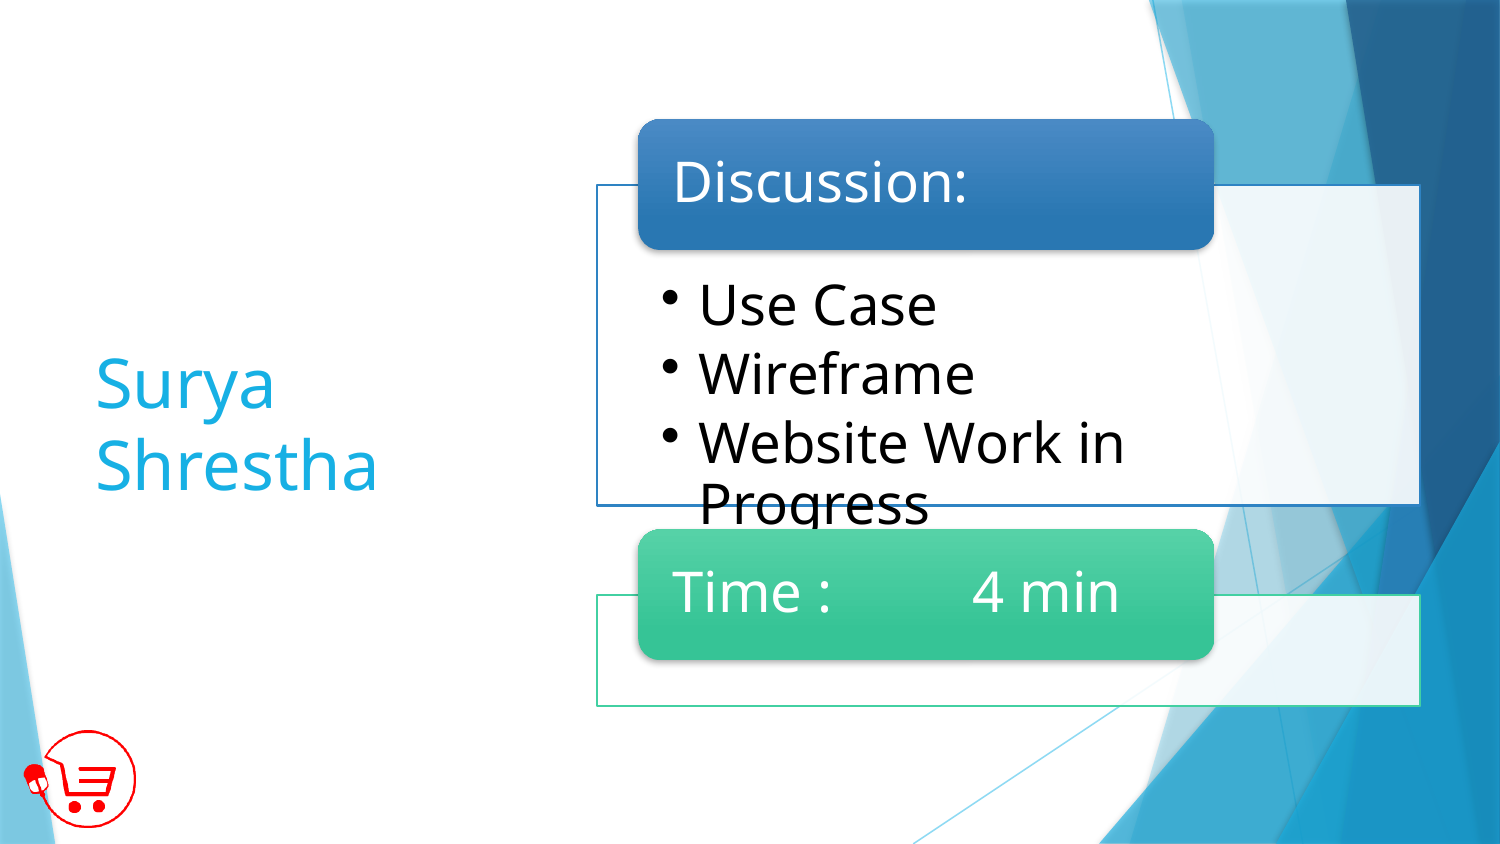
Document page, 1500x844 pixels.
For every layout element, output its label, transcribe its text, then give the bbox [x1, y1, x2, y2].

title Surya Shrestha [80, 170, 517, 674]
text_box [596, 115, 1421, 711]
picture [22, 730, 137, 828]
